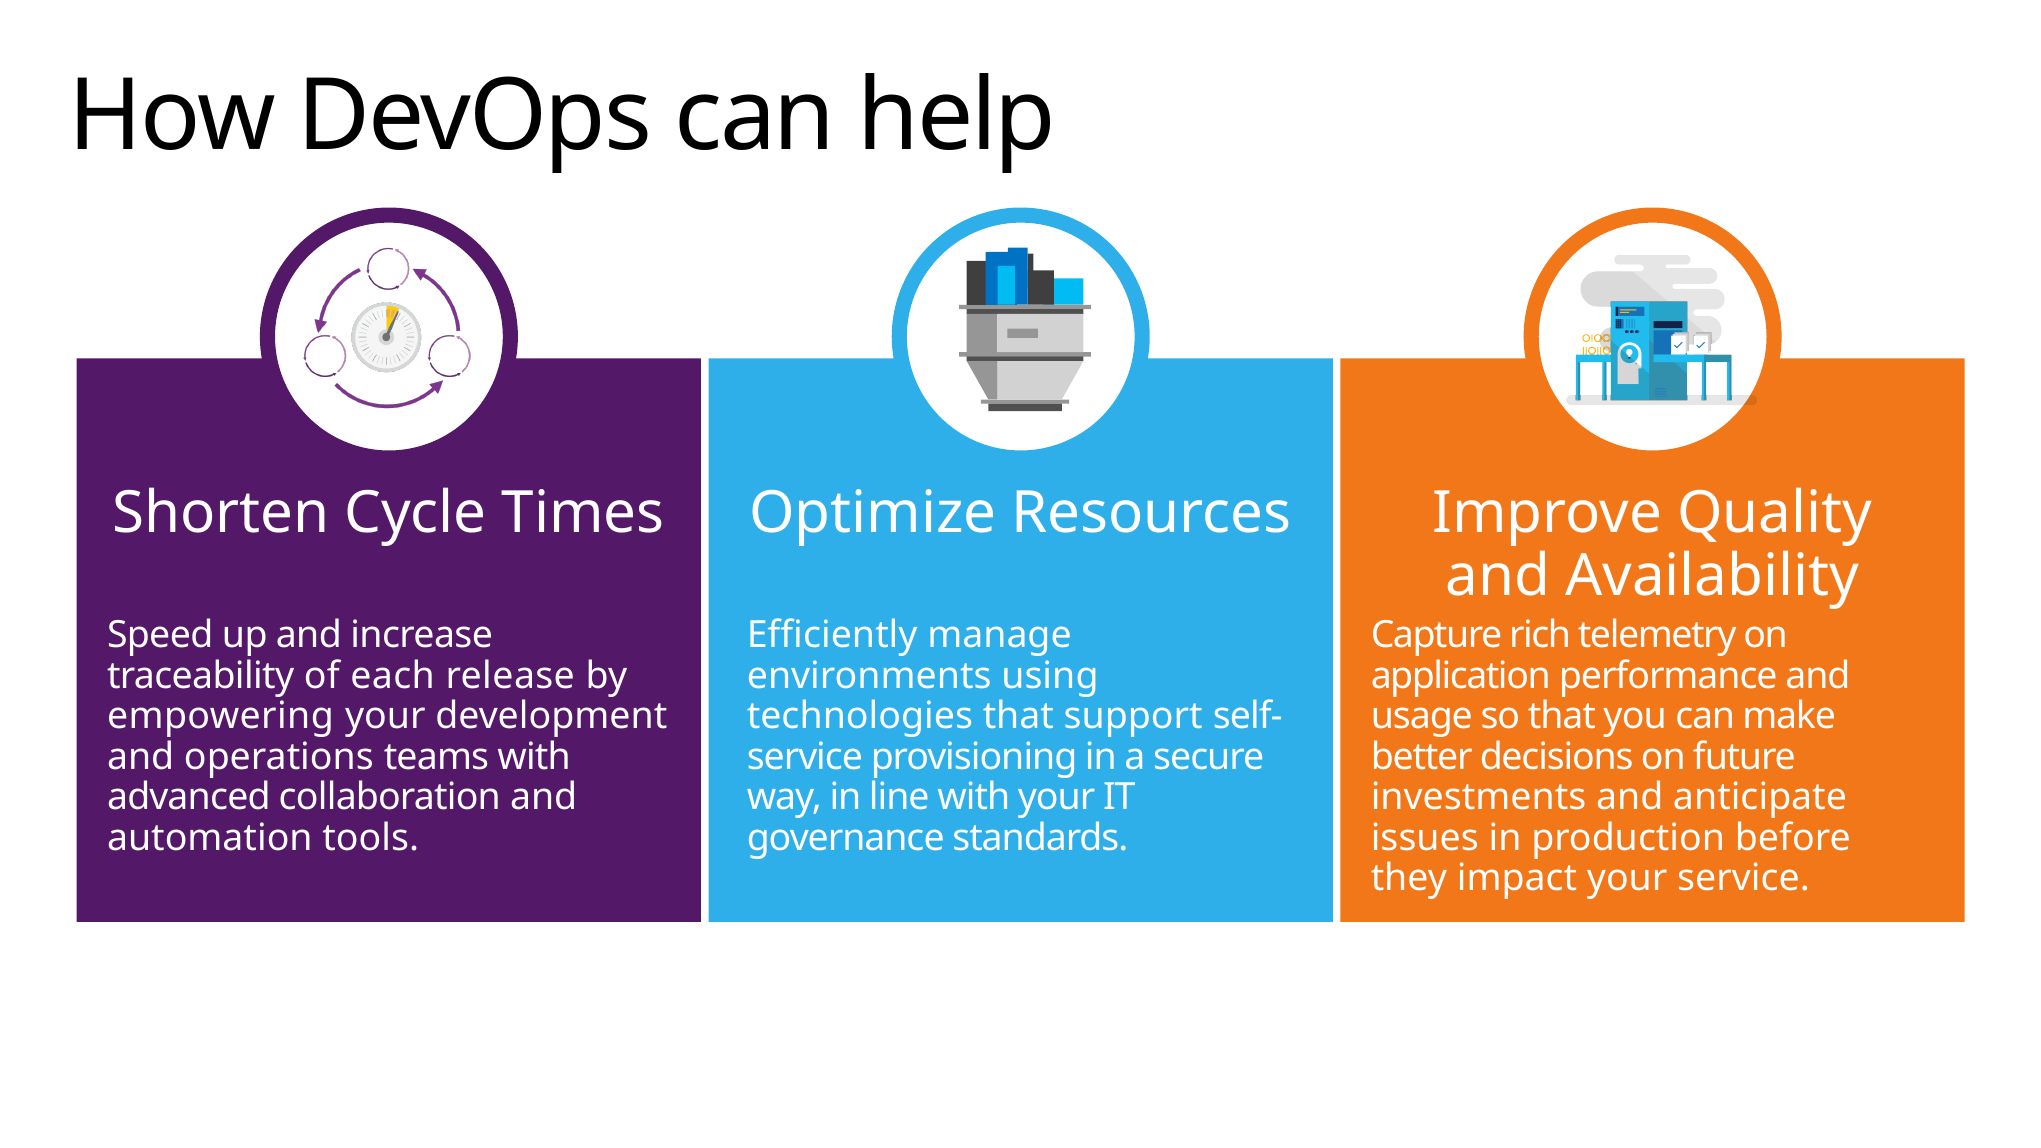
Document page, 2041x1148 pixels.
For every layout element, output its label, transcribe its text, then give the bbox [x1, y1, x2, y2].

text_box [1669, 358, 1965, 458]
text_box Speed up and increase traceability of each release by empowering your development and operations teams with advanced collaboration and automation tools. [77, 591, 702, 892]
text_box [708, 358, 1005, 458]
text_box [1565, 215, 1740, 252]
text_box Optimize Resources [708, 458, 1333, 696]
text_box [76, 358, 373, 458]
text_box [1340, 918, 1965, 922]
text_box [405, 358, 701, 458]
title How DevOps can help [45, 48, 1996, 199]
picture [299, 246, 474, 412]
text_box Capture rich telemetry on application performance and usage so that you can make better decisions on future investments and anticipate issues in production before they impact your service. [1340, 591, 1965, 918]
text_box [899, 215, 1143, 459]
text_box [267, 249, 511, 459]
text_box [708, 696, 1333, 922]
text_box [1531, 254, 1753, 459]
text_box Improve Quality and Availability [1340, 458, 1965, 591]
text_box [1037, 358, 1333, 458]
text_box [1340, 358, 1636, 458]
text_box [1759, 278, 1775, 396]
picture [1563, 252, 1759, 406]
text_box [308, 215, 470, 246]
text_box Efficiently manage environments using technologies that support self-service provisioning in a secure way, in line with your IT governance standards. [716, 591, 1341, 881]
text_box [958, 247, 1092, 412]
text_box [76, 656, 701, 922]
text_box Shorten Cycle Times [76, 458, 701, 656]
